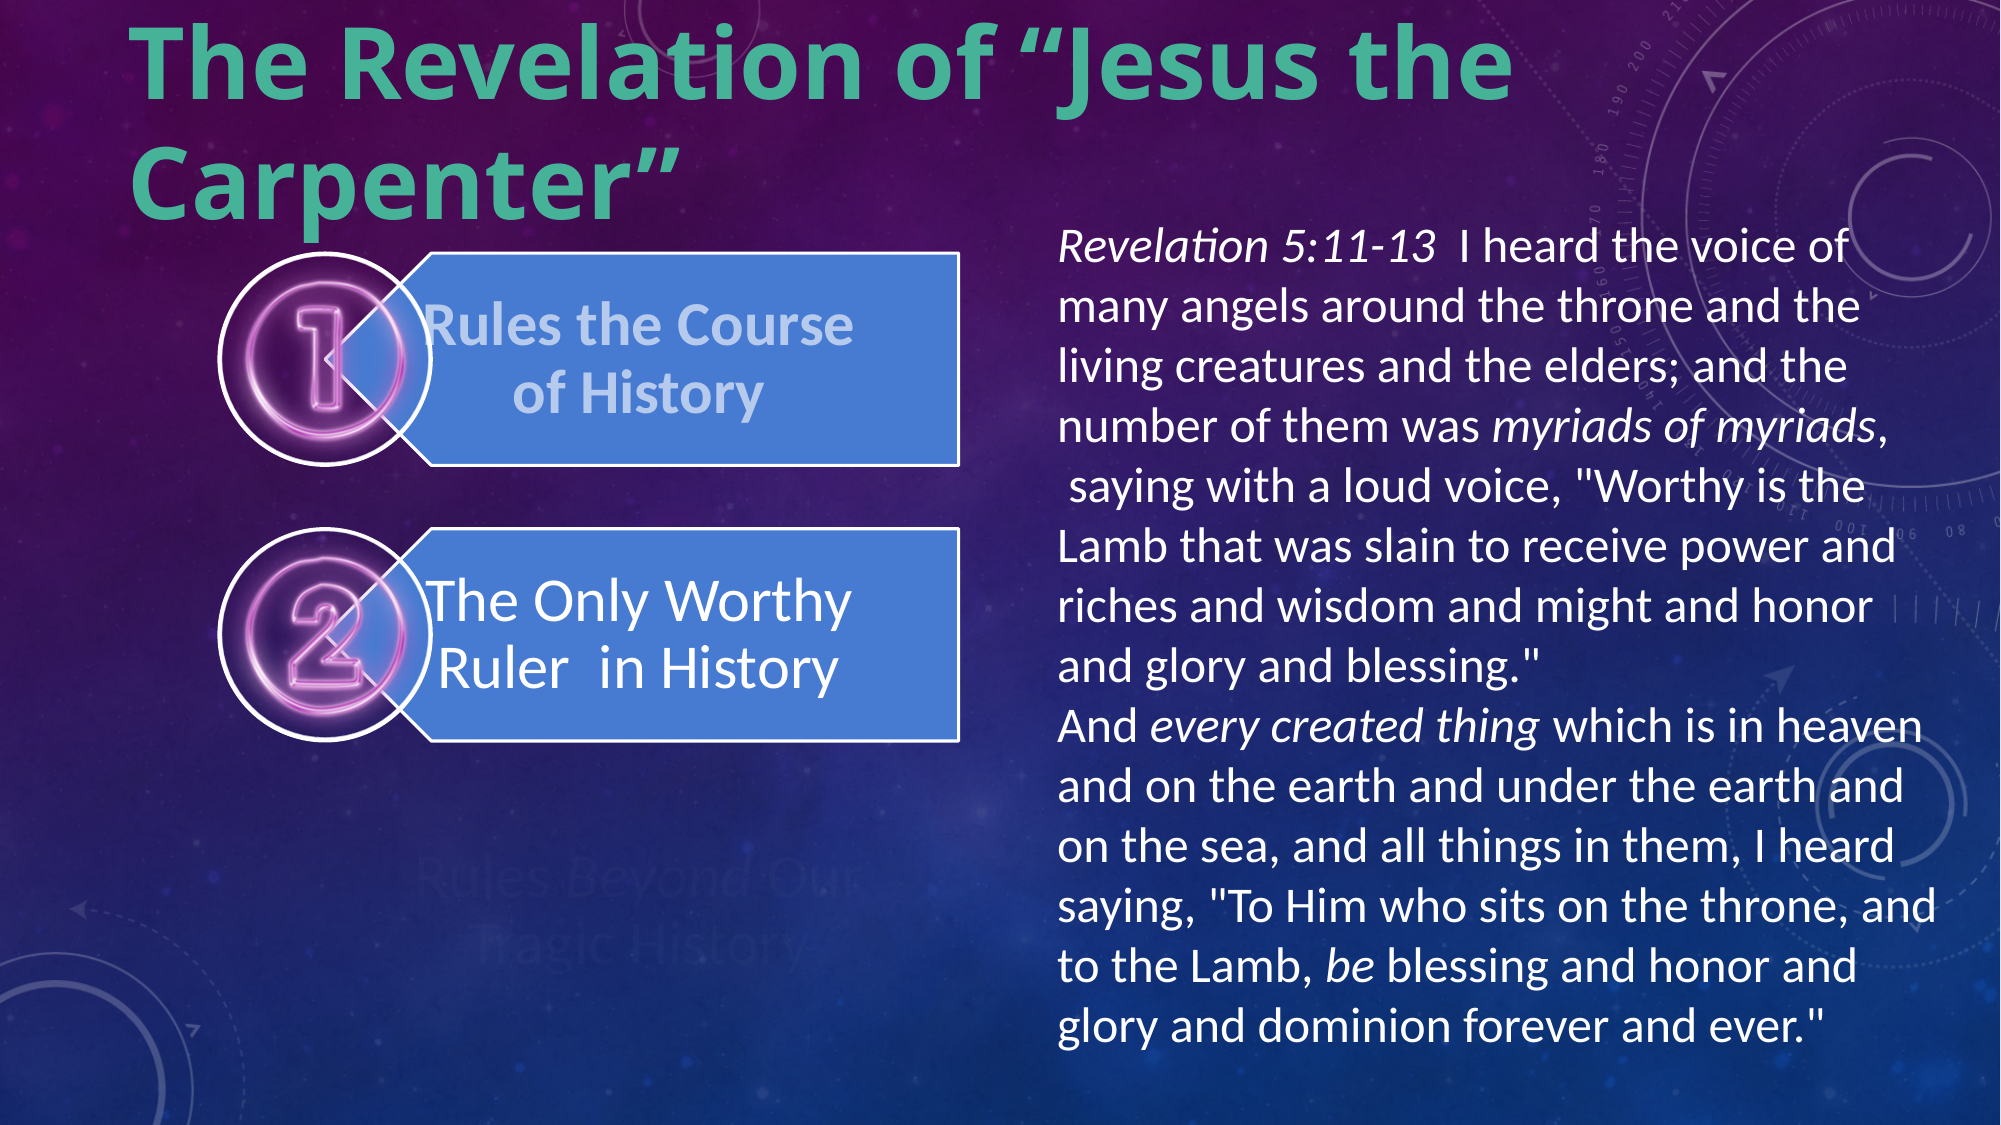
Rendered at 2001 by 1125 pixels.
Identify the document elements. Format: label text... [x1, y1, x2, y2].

title The Revelation of “Jesus the Carpenter” [112, 0, 1775, 239]
text_box Revelation 5:11-13 I heard the voice of many angels around the throne and the living creatures and the elders; and the number of them was myriads of myriads, saying with a loud voice, "Worthy is the Lamb that was slain to receive power and riches and wisdom and might and honor and glory and blessing." And every created thing which is in heaven and on the earth and under the earth and on the sea, and all things in them, I heard saying, "To Him who sits on the throne, and to the Lamb, be blessing and honor and glory and dominion forever and ever." [1042, 205, 1953, 1061]
picture [0, 0, 2001, 1125]
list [112, 252, 1066, 1017]
